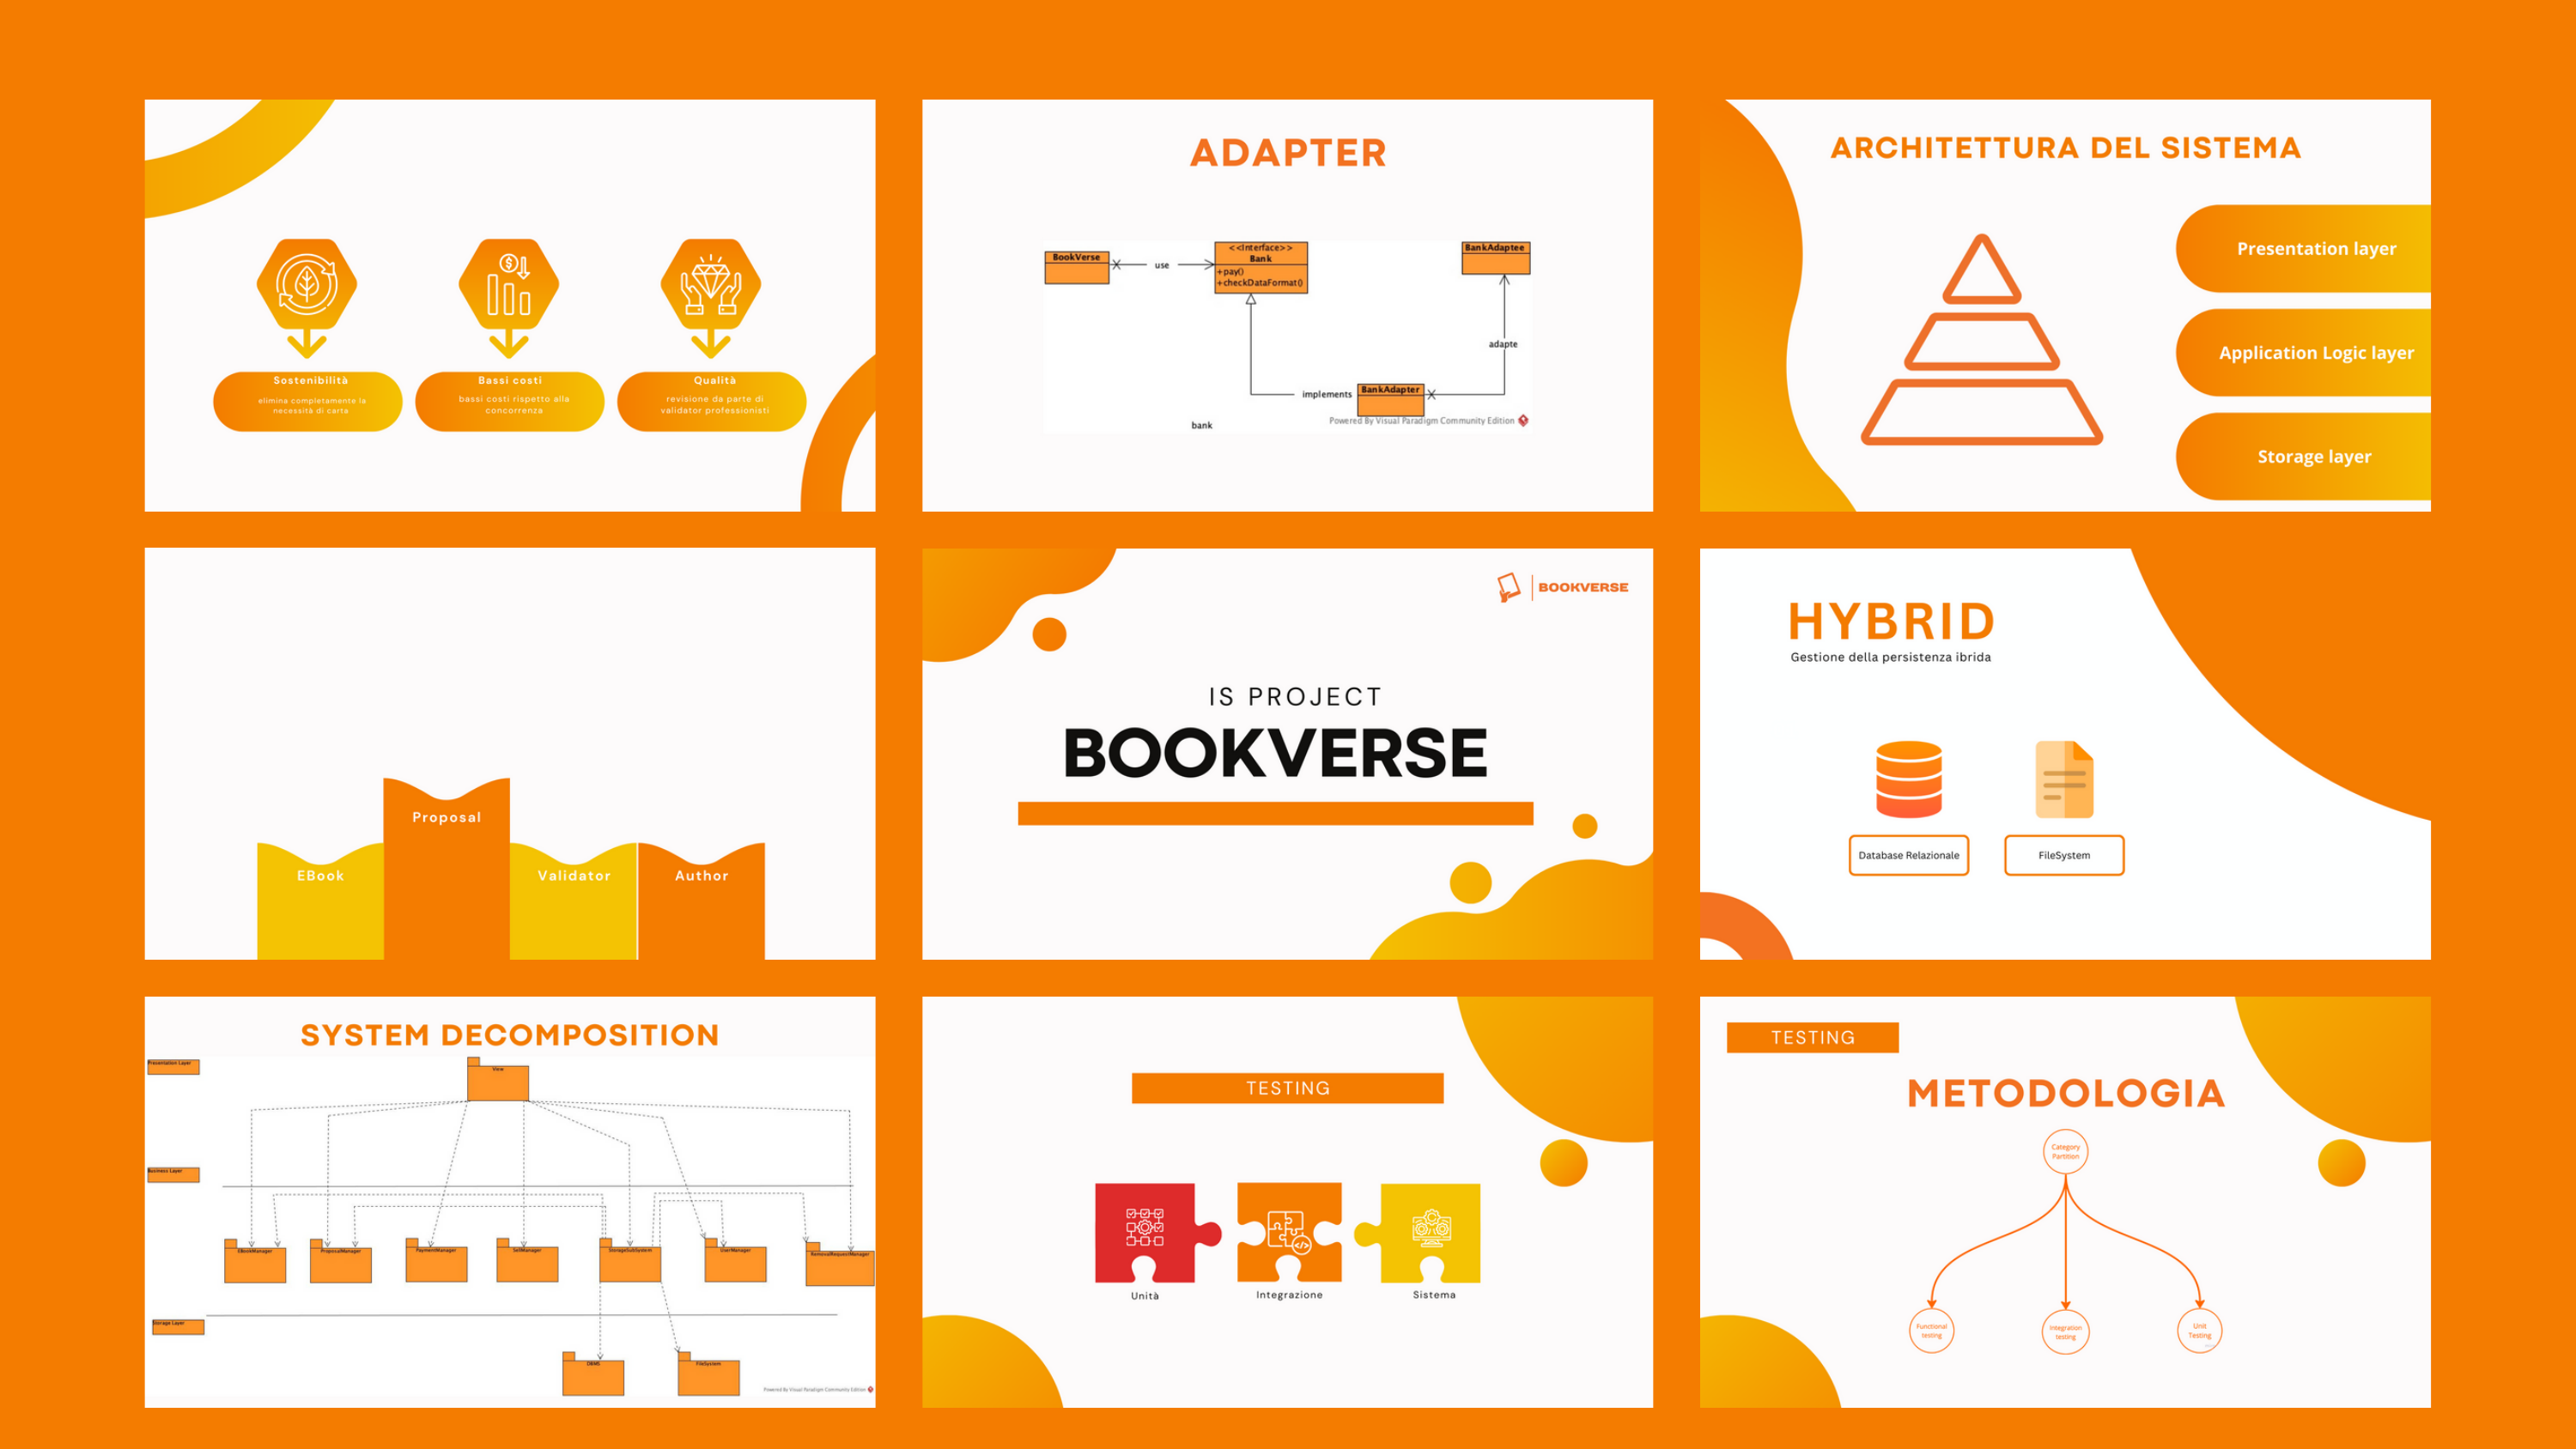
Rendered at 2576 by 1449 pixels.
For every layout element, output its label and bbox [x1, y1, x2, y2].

text_box [1700, 549, 2432, 960]
text_box [144, 548, 876, 960]
text_box [922, 549, 1654, 960]
text_box [922, 997, 1654, 1408]
text_box [922, 100, 1654, 512]
text_box [1700, 997, 2432, 1408]
text_box [1700, 100, 2432, 512]
text_box [144, 997, 876, 1408]
text_box [144, 100, 876, 512]
